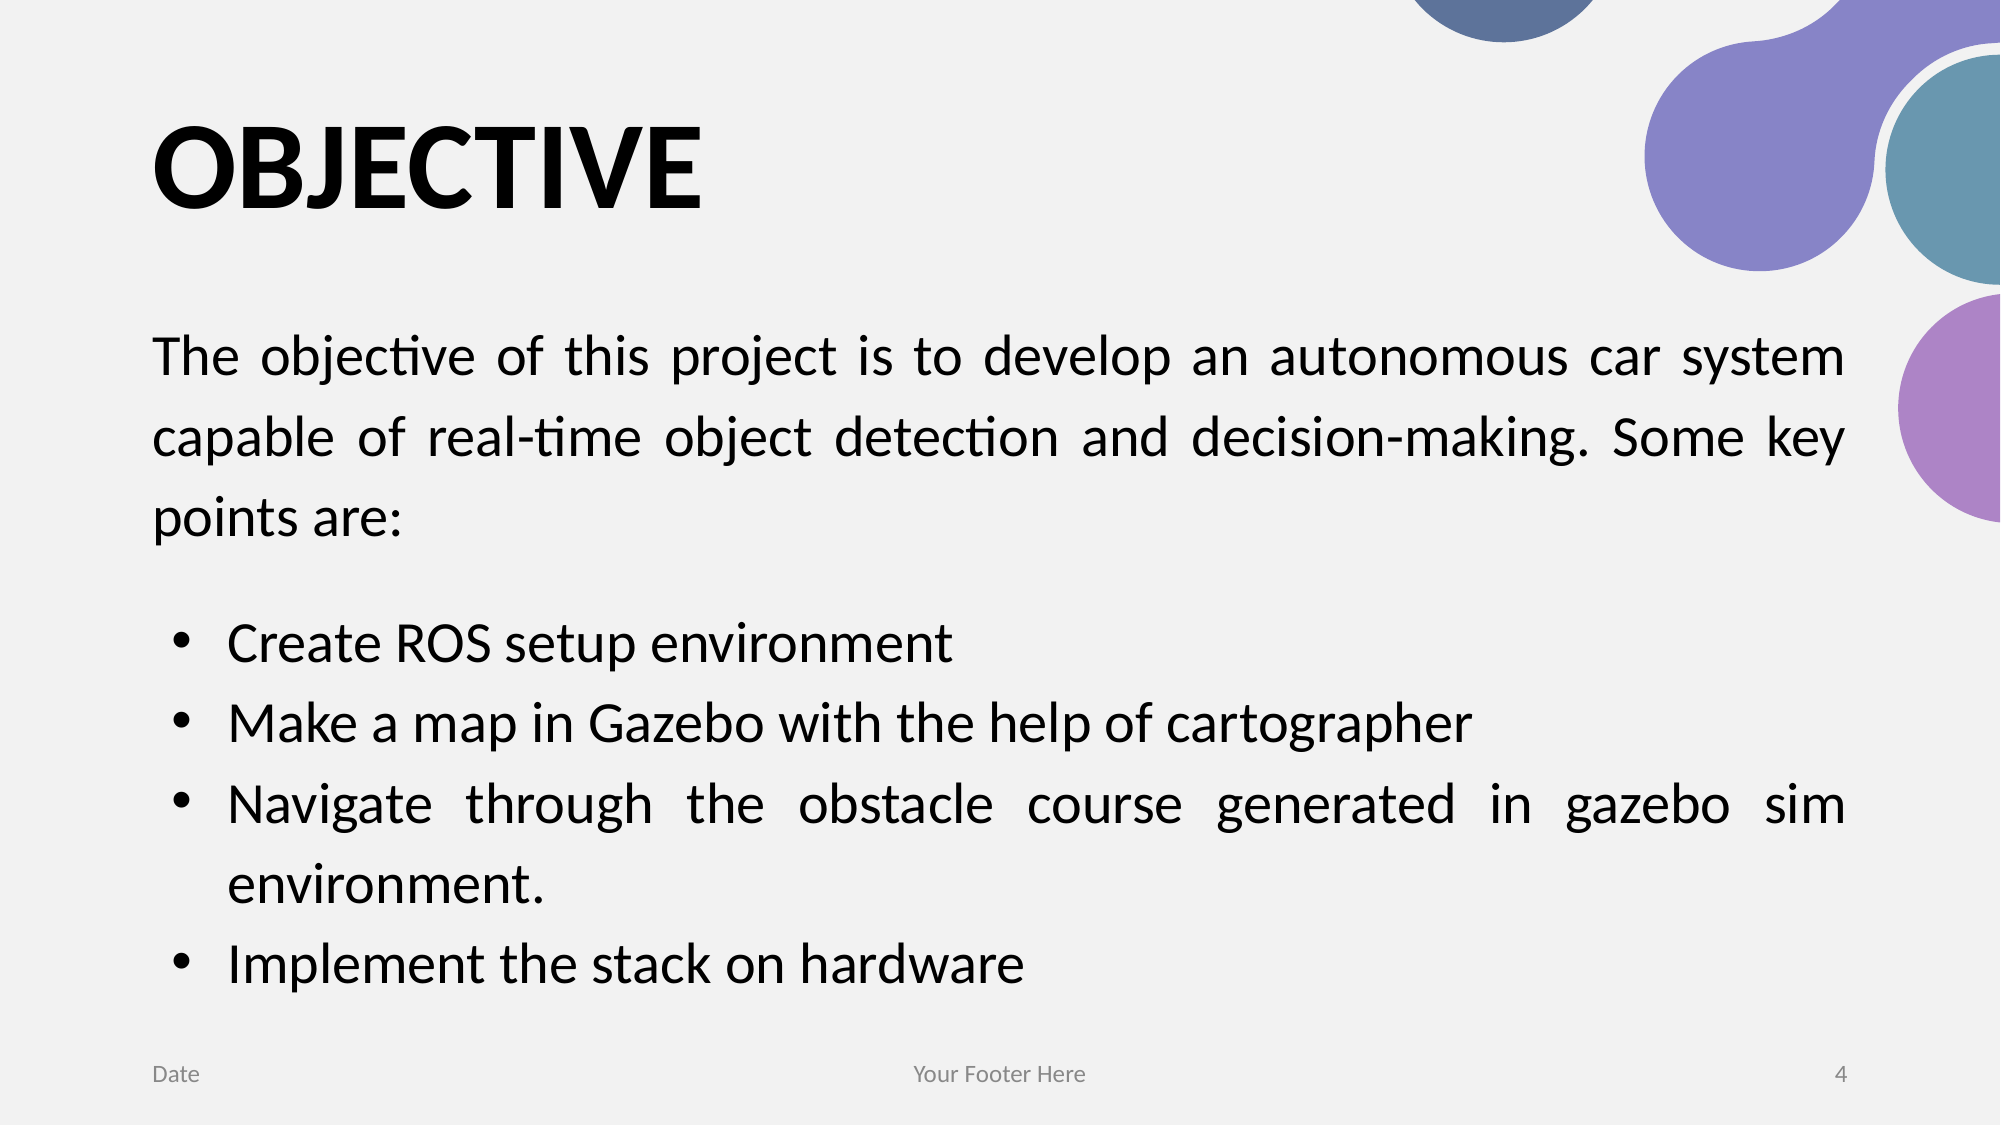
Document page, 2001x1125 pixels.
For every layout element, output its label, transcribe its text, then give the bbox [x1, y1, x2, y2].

title OBJECTIVE [137, 59, 1863, 278]
slide_number Date [137, 1042, 588, 1103]
list The objective of this project is to develop an autonomous car system capable of real-time object detection and decision-making. Some key points are: Create ROS setup environment Make a map in Gazebo with the help of cartographer Navigate through the obstacle course generated in gazebo sim environment. Implement the stack on hardware [137, 299, 1863, 1014]
footer Your Footer Here [662, 1042, 1338, 1103]
slide_number 4 [1412, 1042, 1863, 1103]
